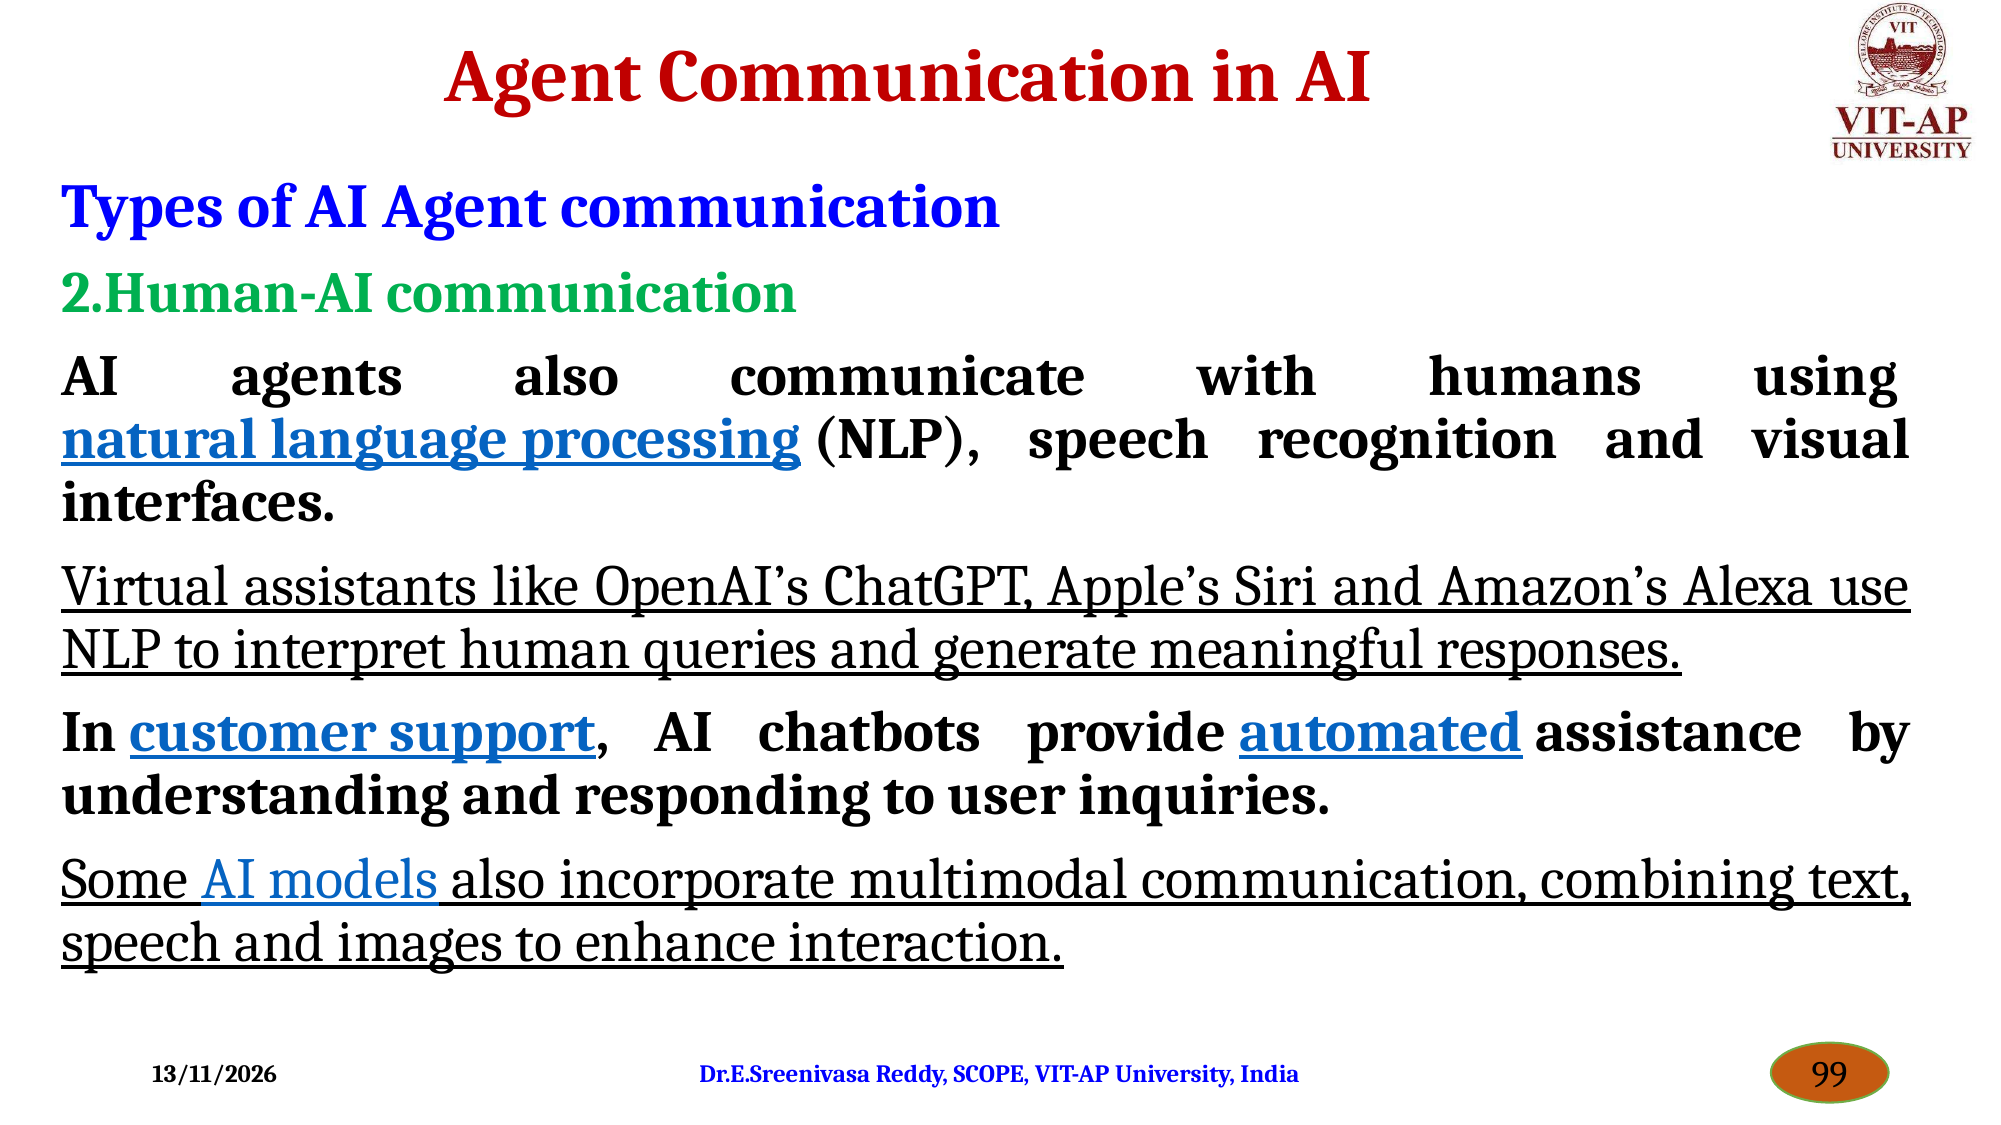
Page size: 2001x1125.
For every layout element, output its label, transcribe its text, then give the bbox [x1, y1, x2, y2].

picture [1811, 0, 2000, 189]
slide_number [137, 1042, 588, 1103]
list Types of AI Agent communication 2.Human-AI communication AI agents also communicate with humans using natural language processing (NLP), speech recognition and visual interfaces. Virtual assistants like OpenAI’s ChatGPT, Apple’s Siri and Amazon’s Alexa use NLP to interpret human queries and generate meaningful responses. In customer support, AI chatbots provide automated assistance by understanding and responding to user inquiries. Some AI models also incorporate multimodal communication, combining text, speech and images to enhance interaction. [45, 166, 1926, 1043]
title Agent Communication in AI [45, 22, 1771, 133]
footer Dr.E.Sreenivasa Reddy, SCOPE, VIT-AP University, India [662, 1042, 1338, 1103]
text_box 99 [1769, 1041, 1890, 1104]
